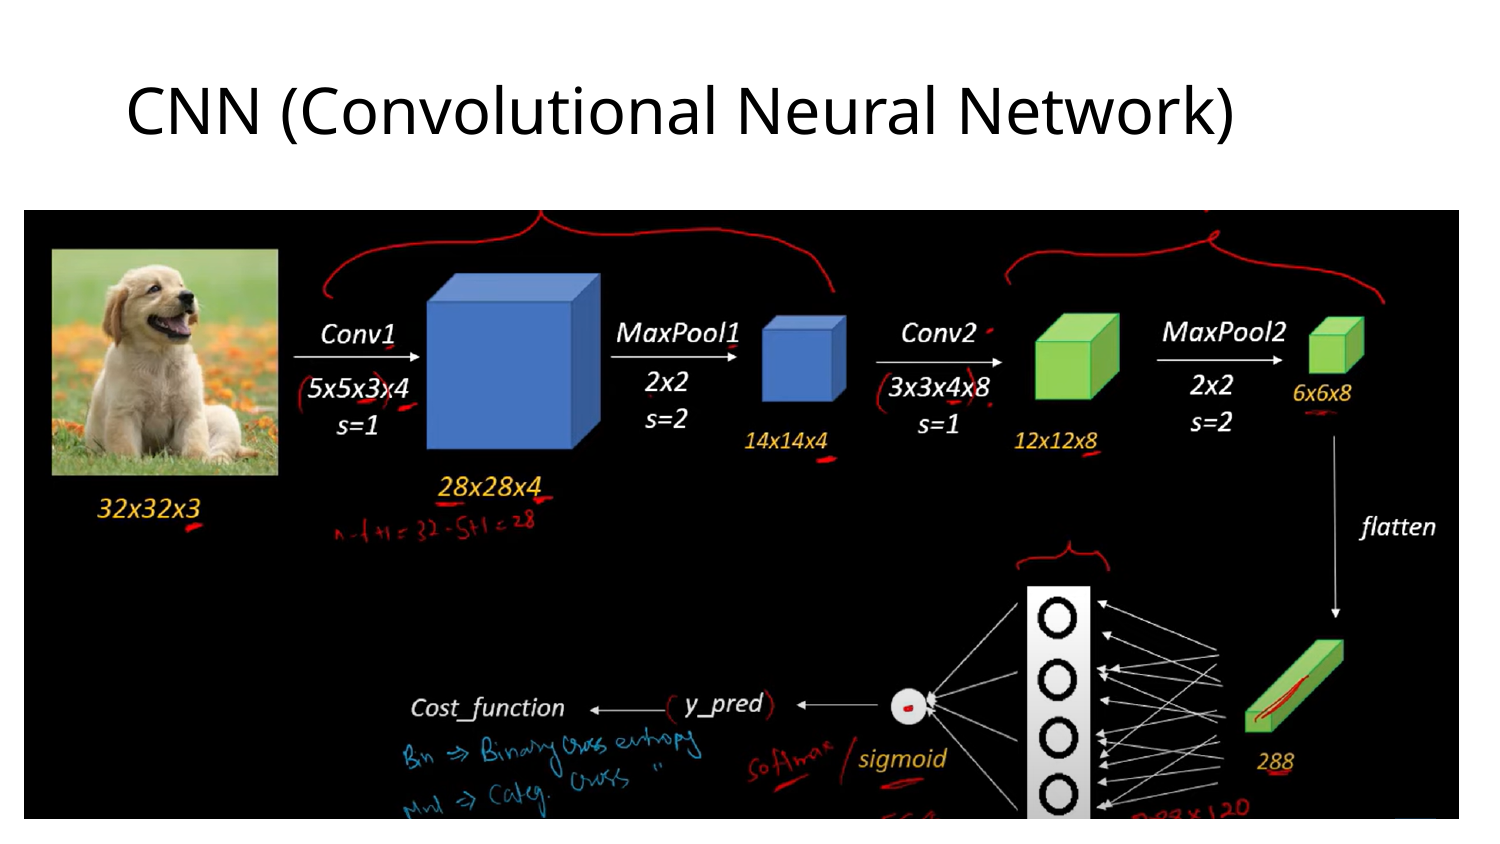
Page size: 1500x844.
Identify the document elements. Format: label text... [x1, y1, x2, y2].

picture [24, 210, 1459, 819]
text_box CNN (Convolutional Neural Network) [110, 54, 1361, 162]
